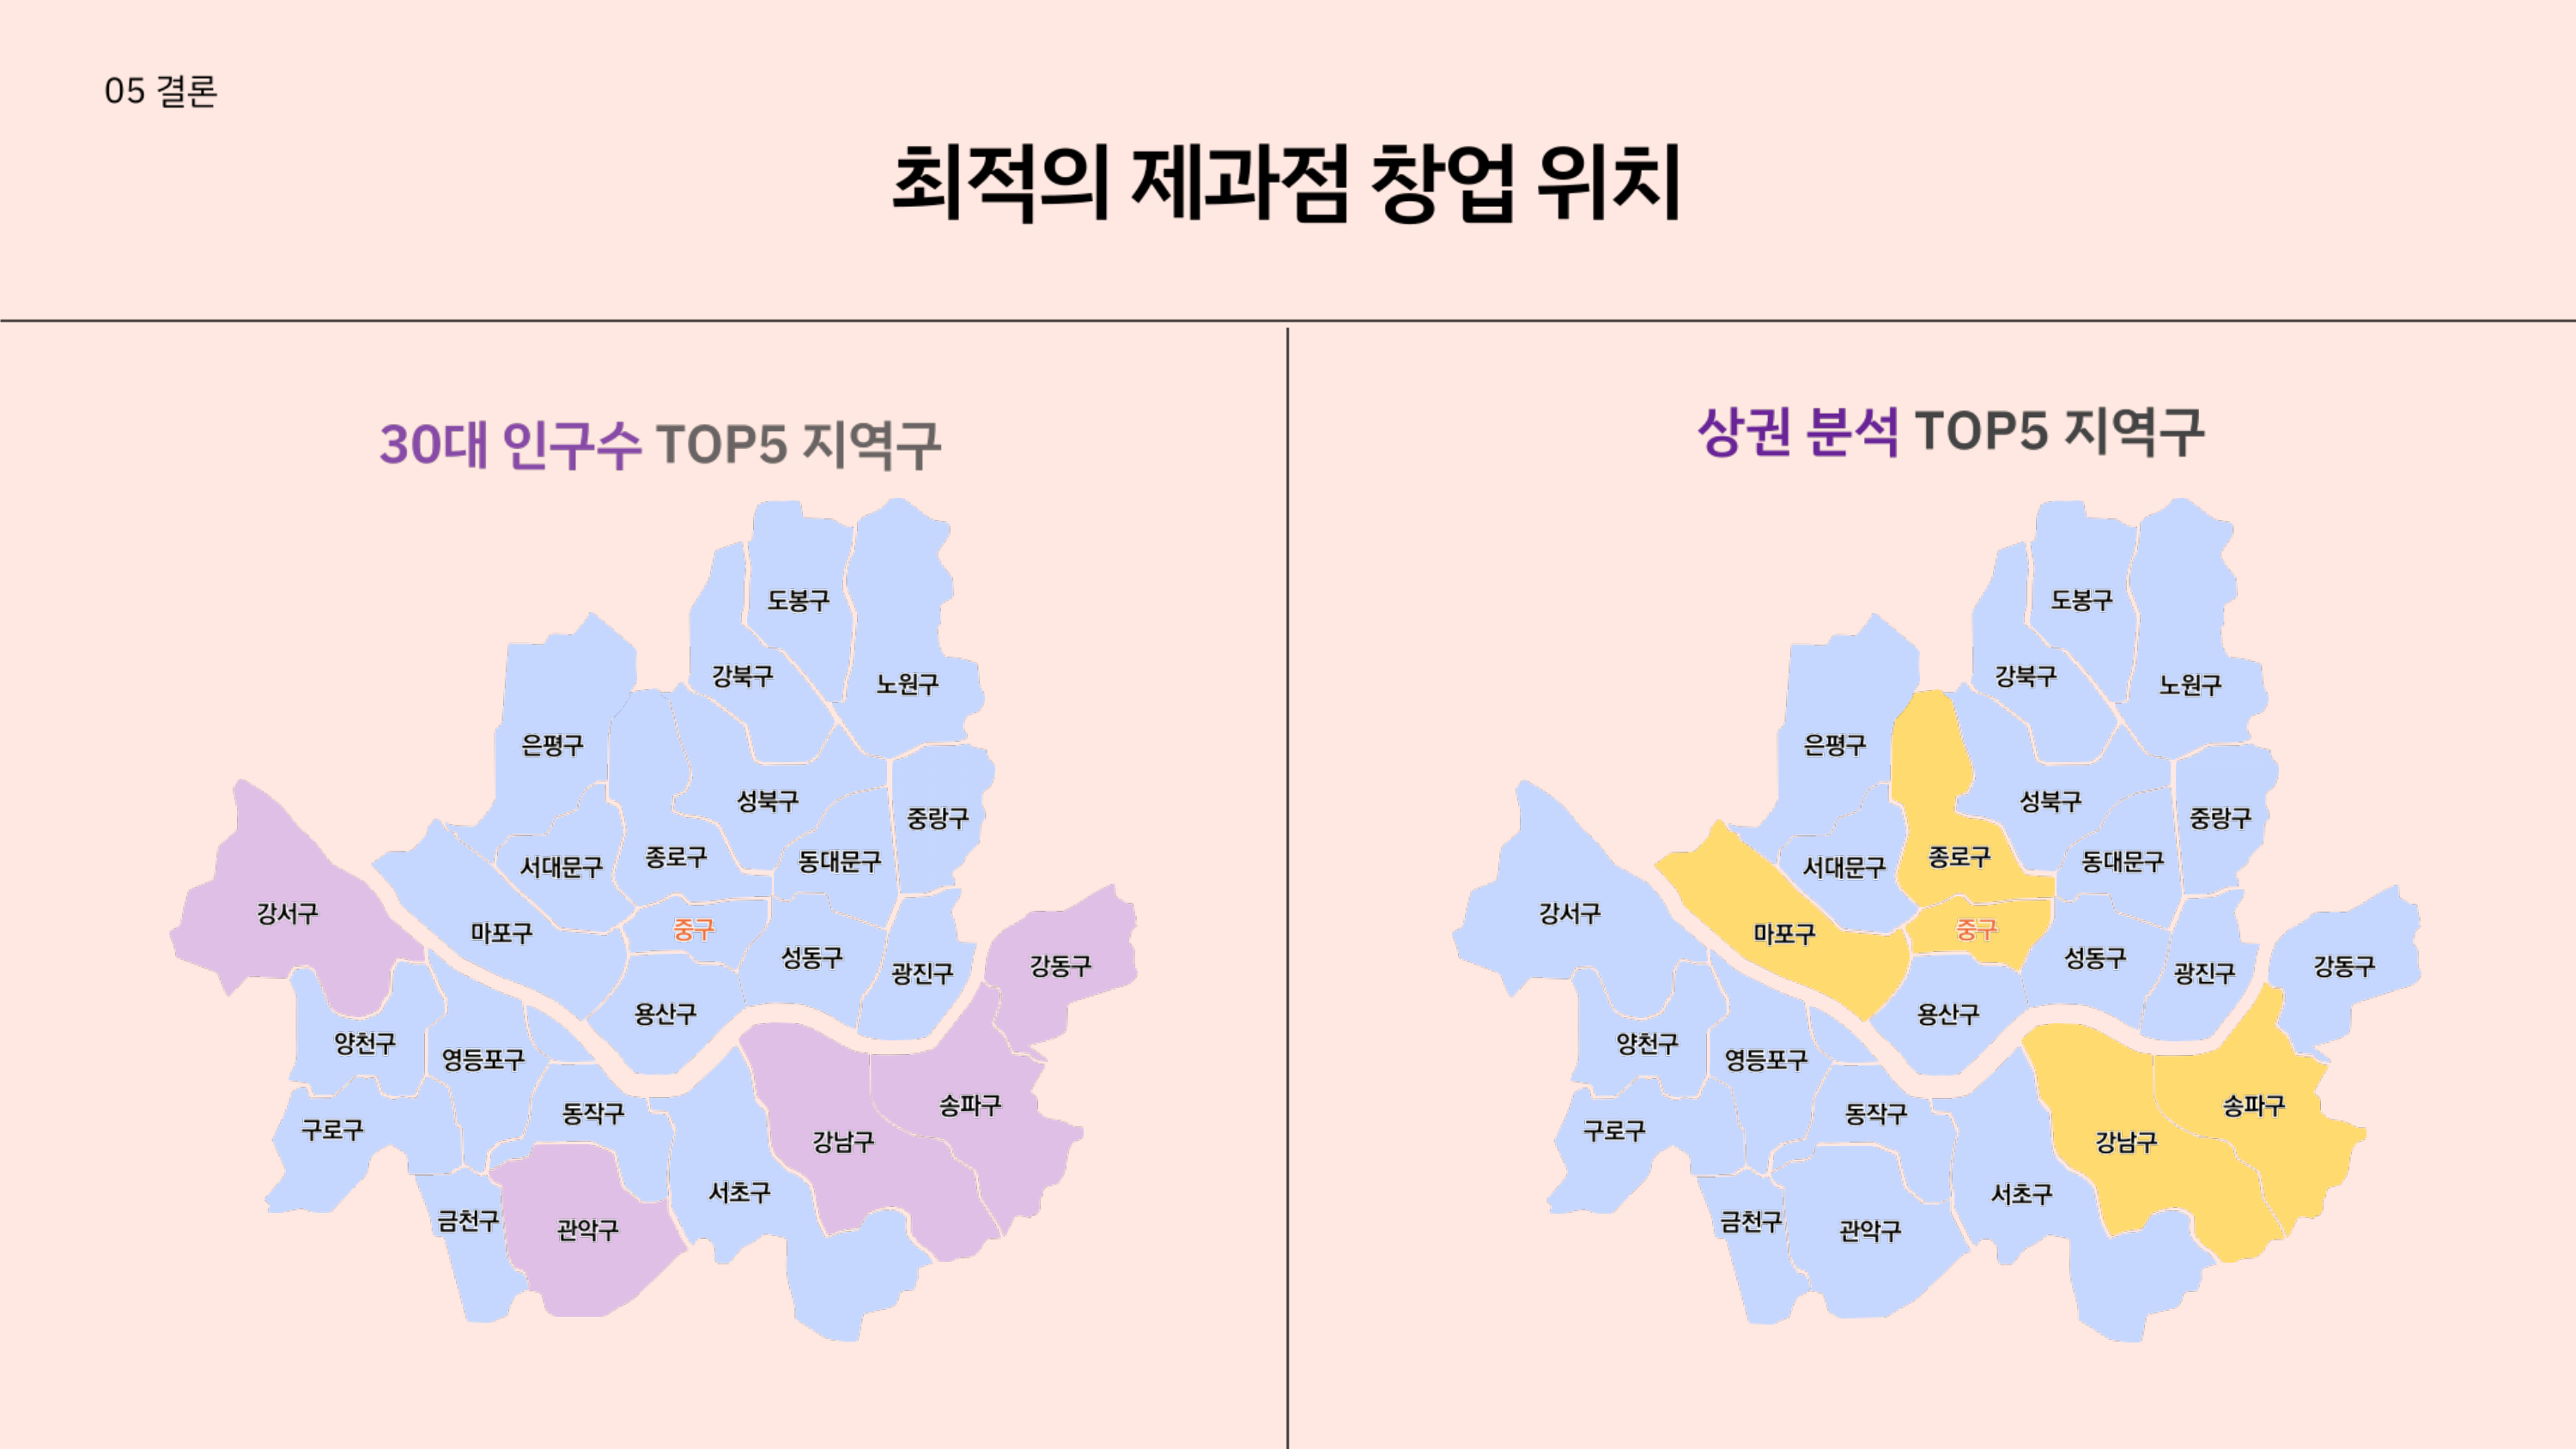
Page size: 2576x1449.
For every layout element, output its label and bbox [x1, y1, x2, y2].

picture [660, 105, 1718, 290]
picture [1673, 385, 2230, 482]
text_box [725, 885, 1850, 894]
picture [1285, 329, 1291, 885]
picture [1285, 894, 1291, 1449]
text_box [169, 498, 1138, 1342]
picture [370, 399, 967, 496]
text_box [1451, 498, 2421, 1343]
picture [98, 63, 236, 126]
text_box [0, 317, 2576, 324]
